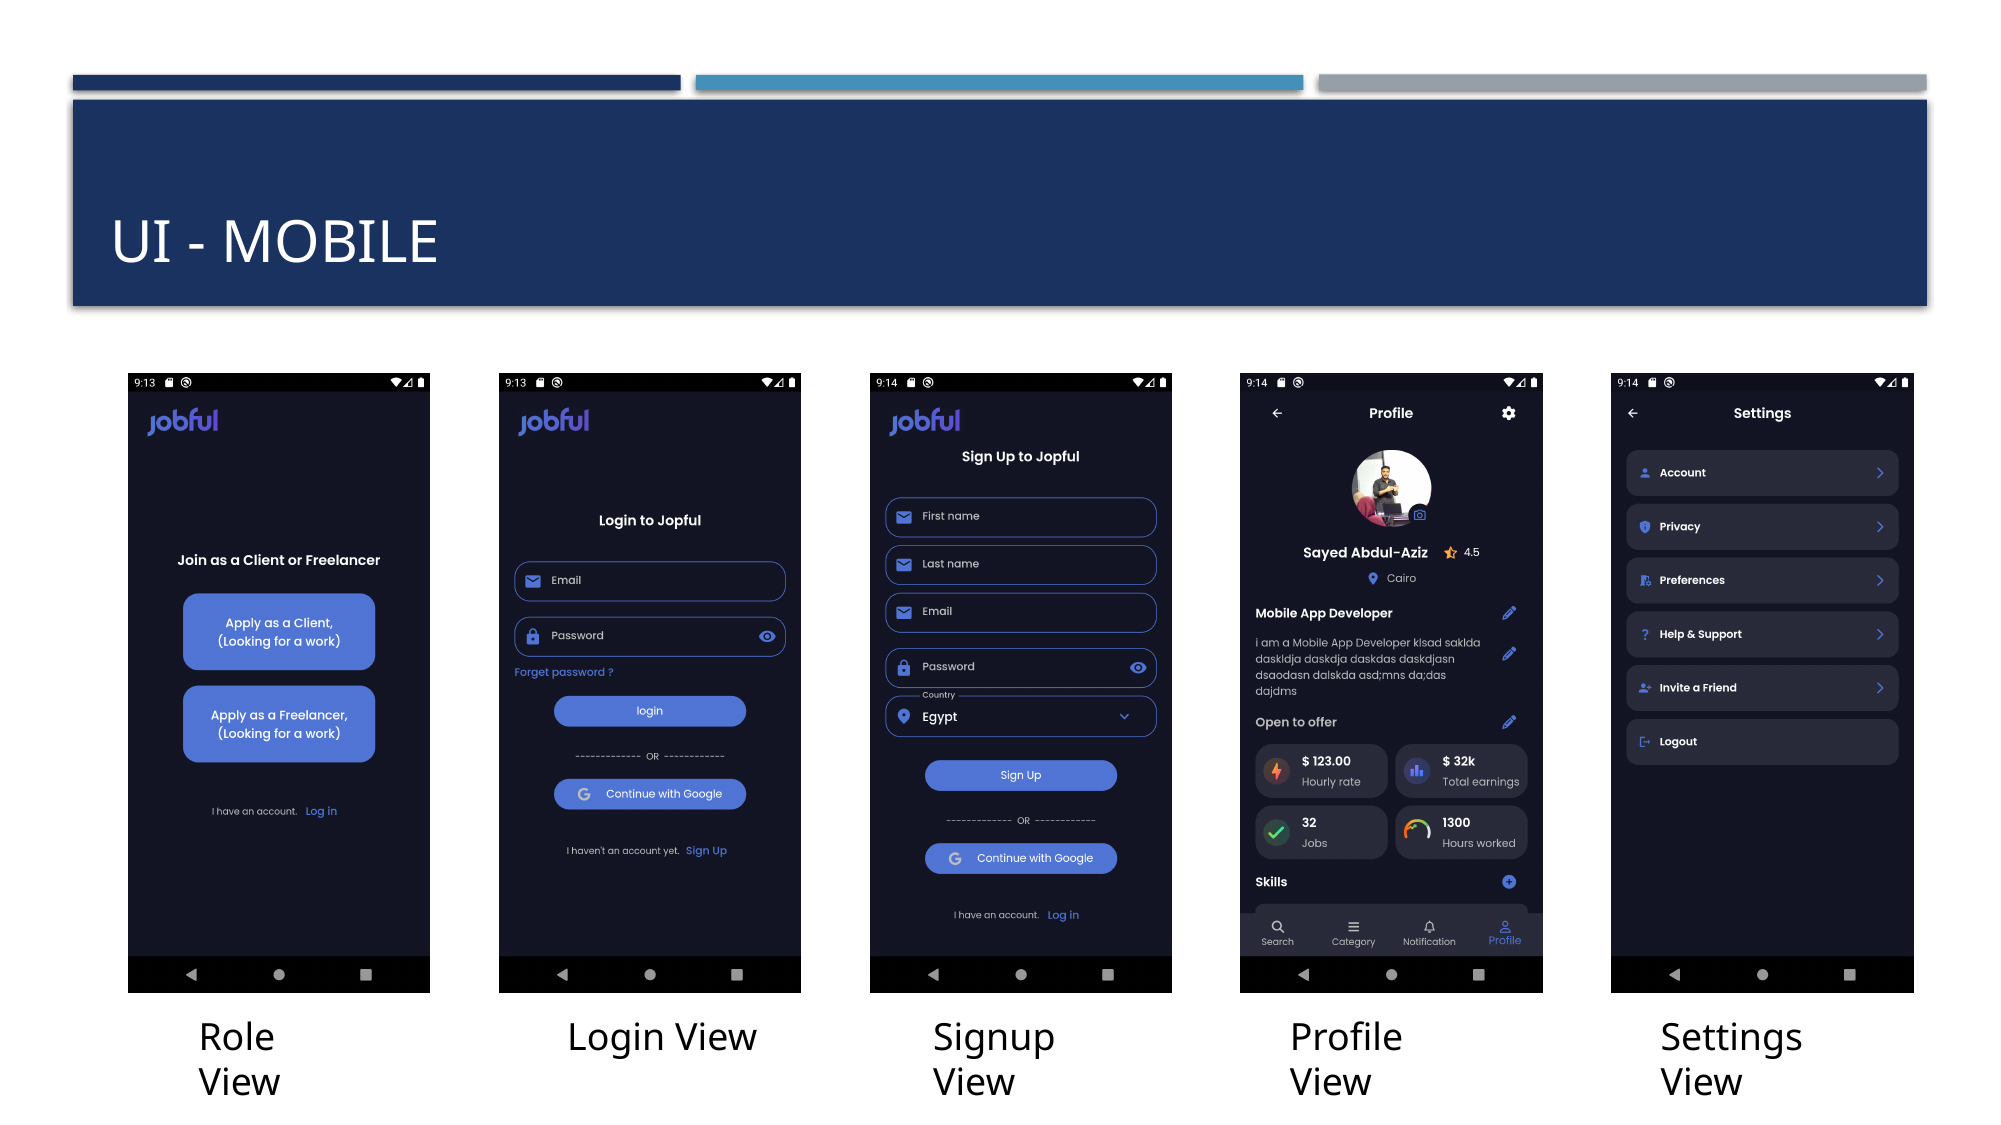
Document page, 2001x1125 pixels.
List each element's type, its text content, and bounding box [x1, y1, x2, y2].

picture [127, 372, 431, 994]
text_box Profile View [1275, 1005, 1509, 1110]
title UI - mOBILE [95, 119, 1905, 282]
text_box Signup View [918, 1005, 1152, 1110]
picture [498, 372, 802, 994]
picture [1611, 372, 1914, 994]
text_box Role View [183, 1005, 375, 1110]
text_box Login View [552, 1005, 854, 1065]
picture [1240, 372, 1543, 994]
text_box Settings View [1645, 1005, 1880, 1110]
picture [869, 372, 1172, 994]
